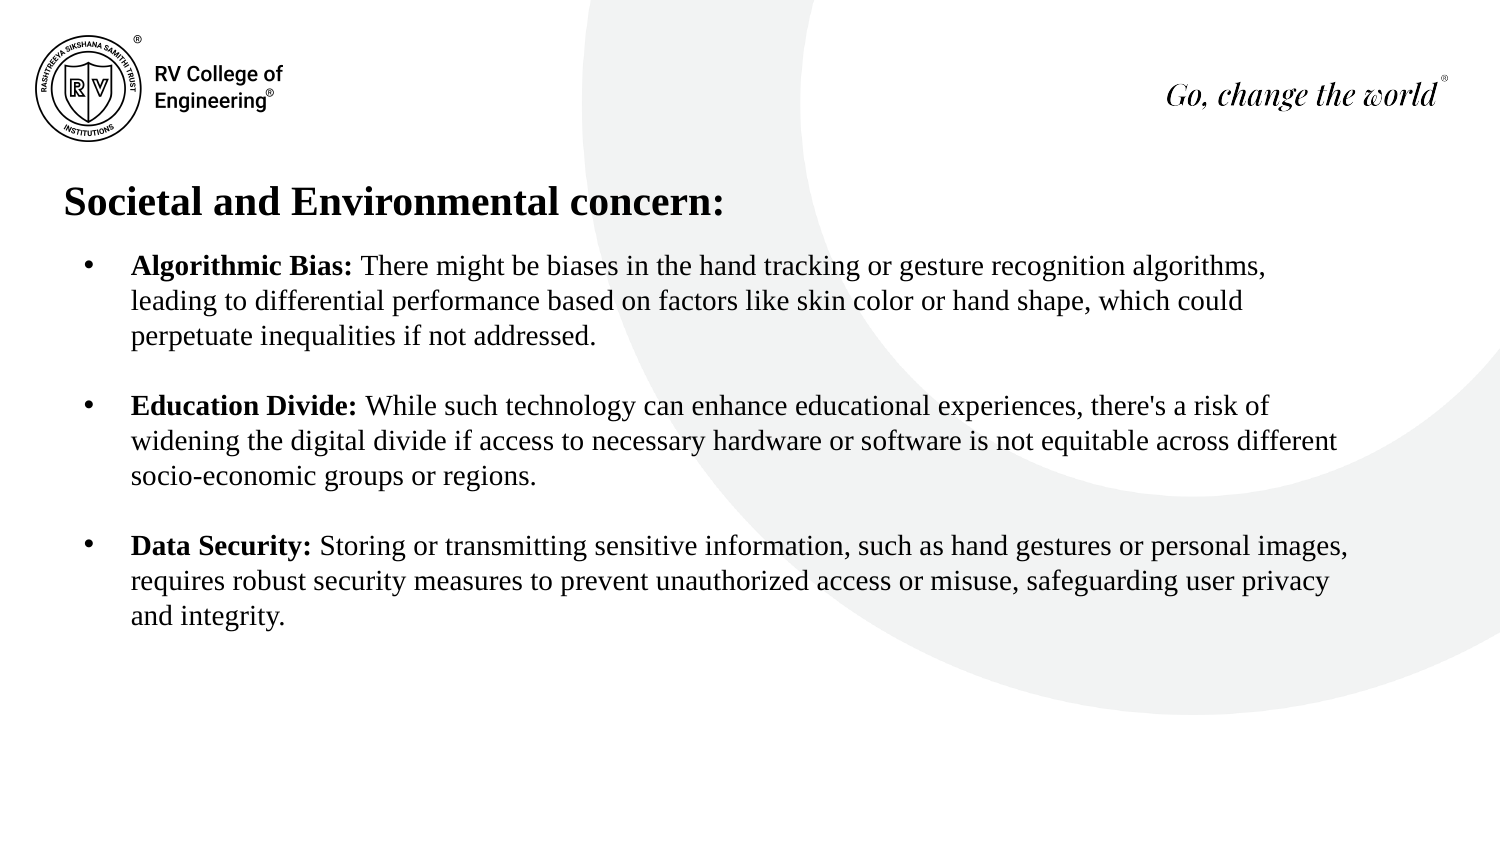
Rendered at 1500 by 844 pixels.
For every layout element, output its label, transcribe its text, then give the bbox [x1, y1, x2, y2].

picture [0, 0, 1500, 844]
text_box Algorithmic Bias: There might be biases in the hand tracking or gesture recognition algorithms, leading to differential performance based on factors like skin color or hand shape, which could perpetuate inequalities if not addressed. Education Divide: While such technology can enhance educational experiences, there's a risk of widening the digital divide if access to necessary hardware or software is not equitable across different socio-economic groups or regions. Data Security: Storing or transmitting sensitive information, such as hand gestures or personal images, requires robust security measures to prevent unauthorized access or misuse, safeguarding user privacy and integrity. [69, 239, 1366, 639]
text_box Societal and Environmental concern: [48, 166, 1474, 232]
